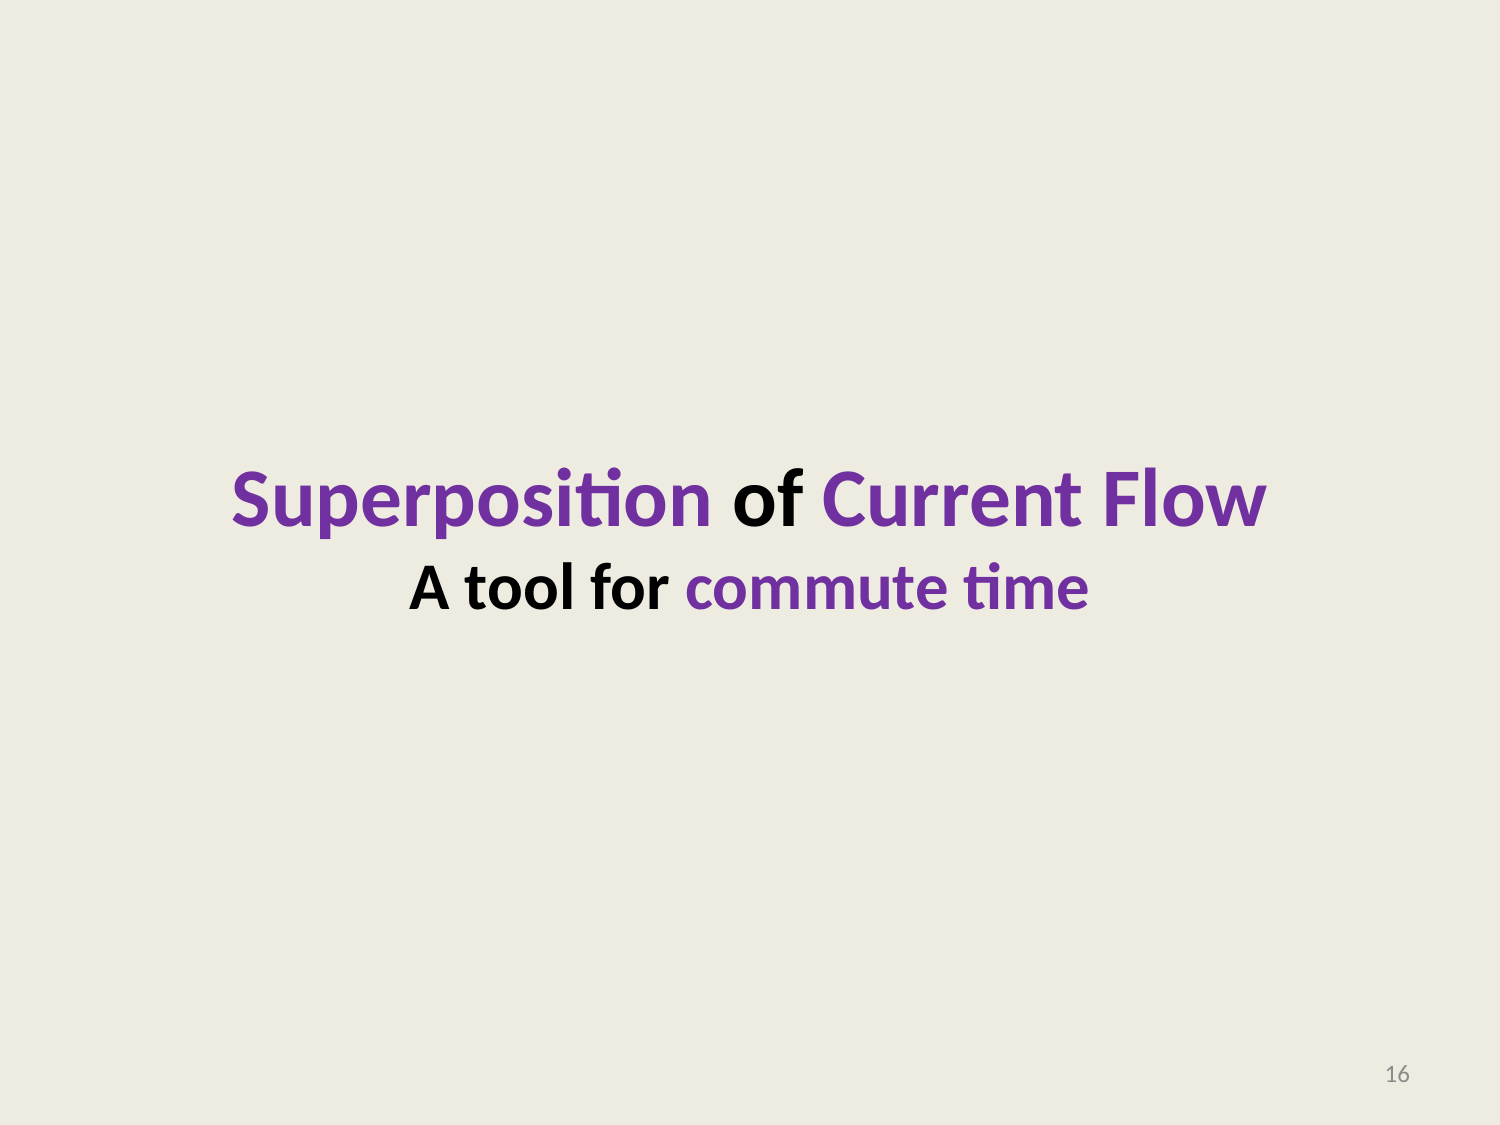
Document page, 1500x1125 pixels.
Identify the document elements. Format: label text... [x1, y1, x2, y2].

slide_number 16 [1074, 1042, 1425, 1103]
title Superposition of Current Flow A tool for commute time [112, 412, 1388, 654]
